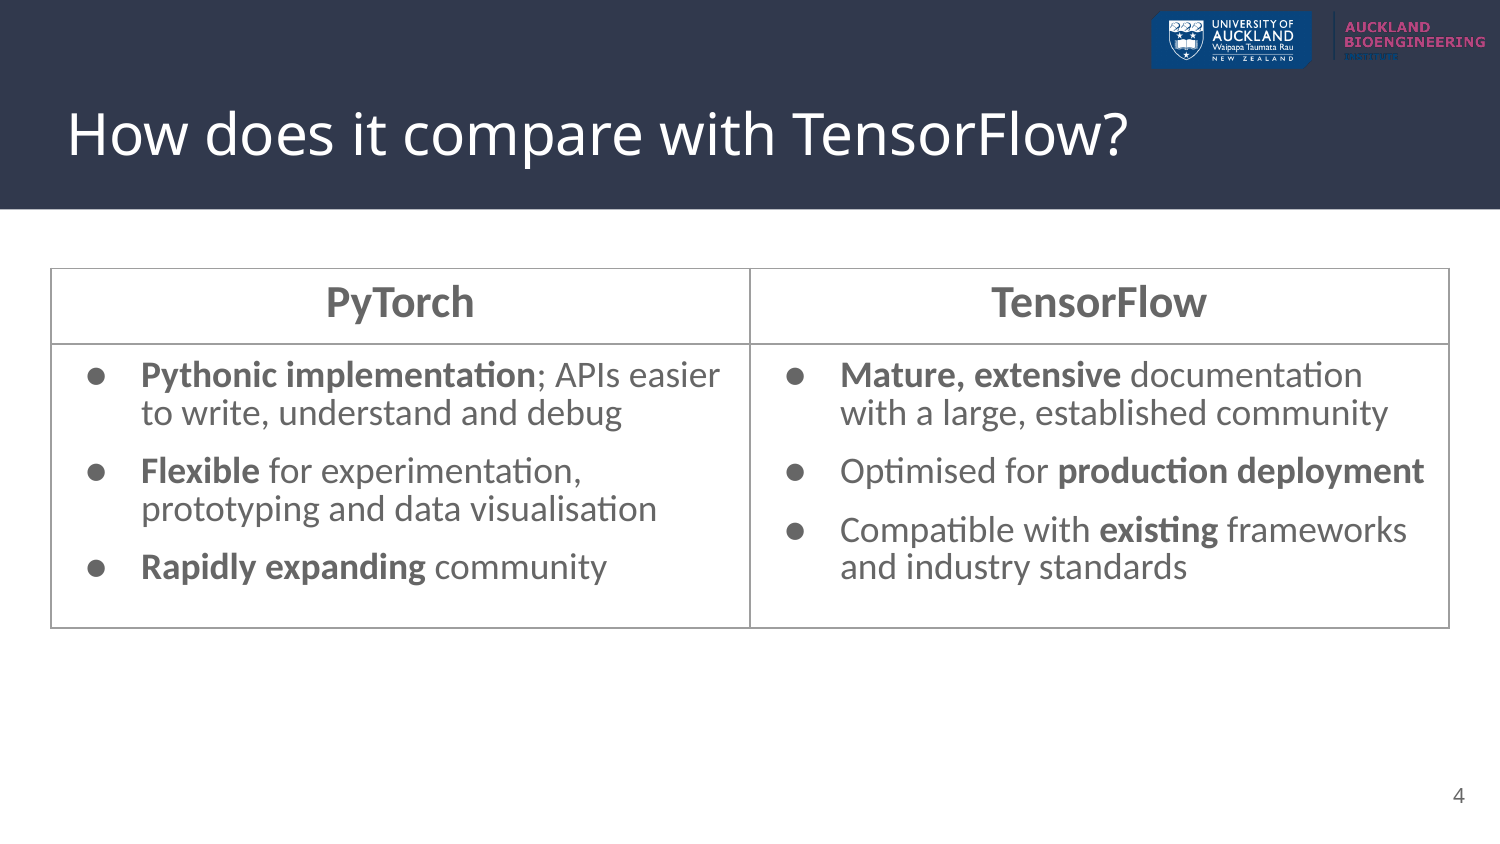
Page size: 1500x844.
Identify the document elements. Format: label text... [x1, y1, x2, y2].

slide_number ‹#› [1389, 764, 1480, 830]
table_header PyTorch [52, 269, 749, 343]
table_cell Pythonic implementation; APIs easier to write, understand and debug Flexible for experimentation, prototyping and data visualisation Rapidly expanding community [52, 345, 749, 627]
table_header TensorFlow [751, 269, 1448, 343]
title How does it compare with TensorFlow? [51, 82, 1449, 185]
picture [1151, 11, 1485, 69]
table_cell Mature, extensive documentation with a large, established community Optimised for production deployment Compatible with existing frameworks and industry standards [751, 345, 1448, 627]
